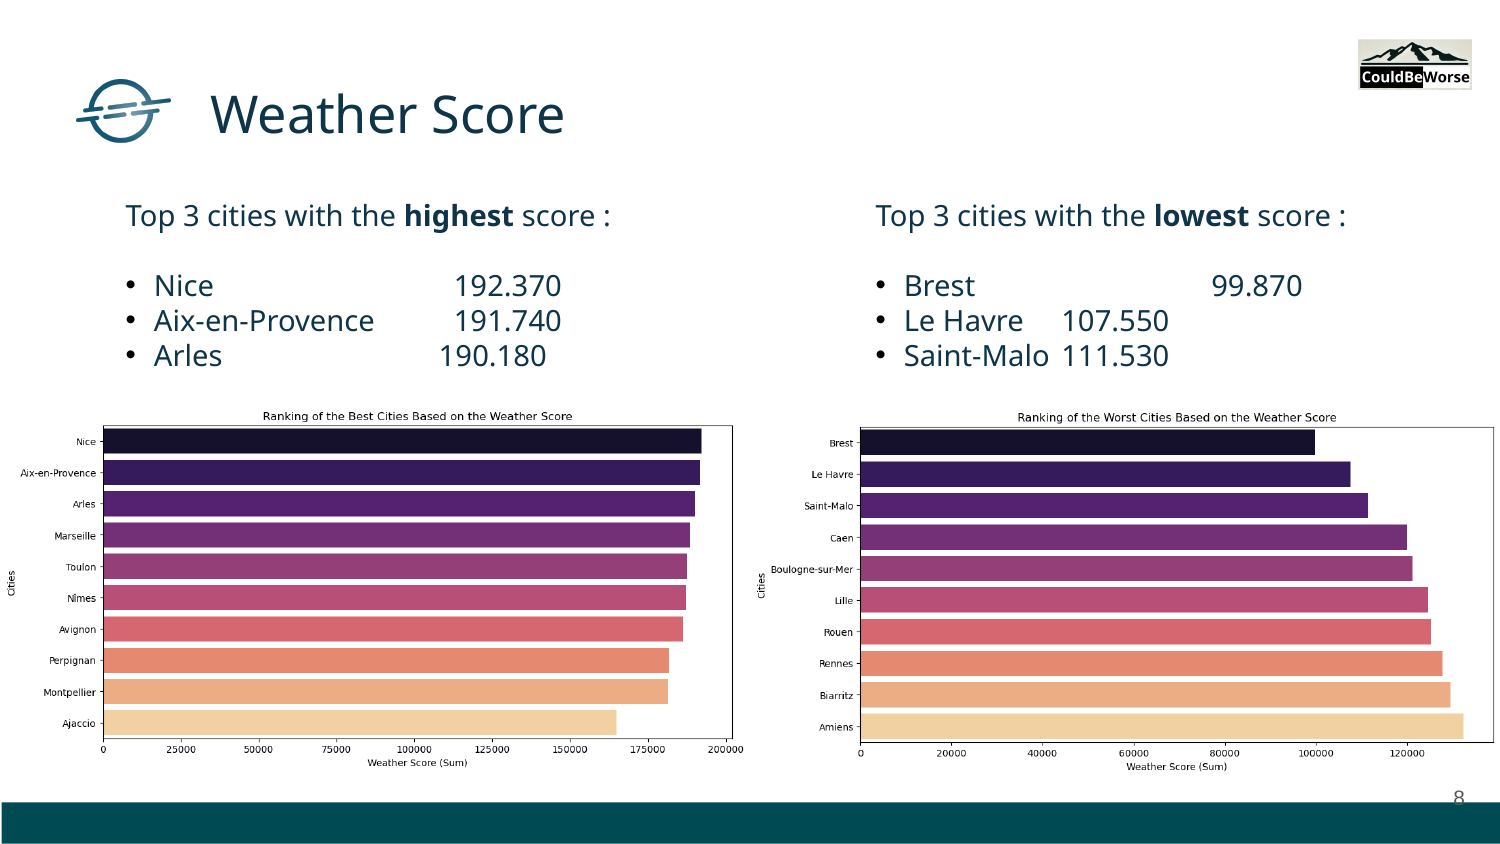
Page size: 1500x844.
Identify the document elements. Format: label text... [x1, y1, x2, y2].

picture [1357, 38, 1473, 90]
text_box [1, 802, 1500, 844]
title Weather Score [195, 66, 1068, 154]
text_box Top 3 cities with the lowest score : Brest 99.870 Le Havre 107.550 Saint-Malo 111.530 [860, 182, 1390, 404]
slide_number 8 [1389, 786, 1480, 830]
text_box Top 3 cities with the highest score : Nice 192.370 Aix-en-Provence 191.740 Arles 190.180 [110, 182, 640, 403]
picture [75, 78, 171, 143]
picture [0, 405, 1500, 778]
